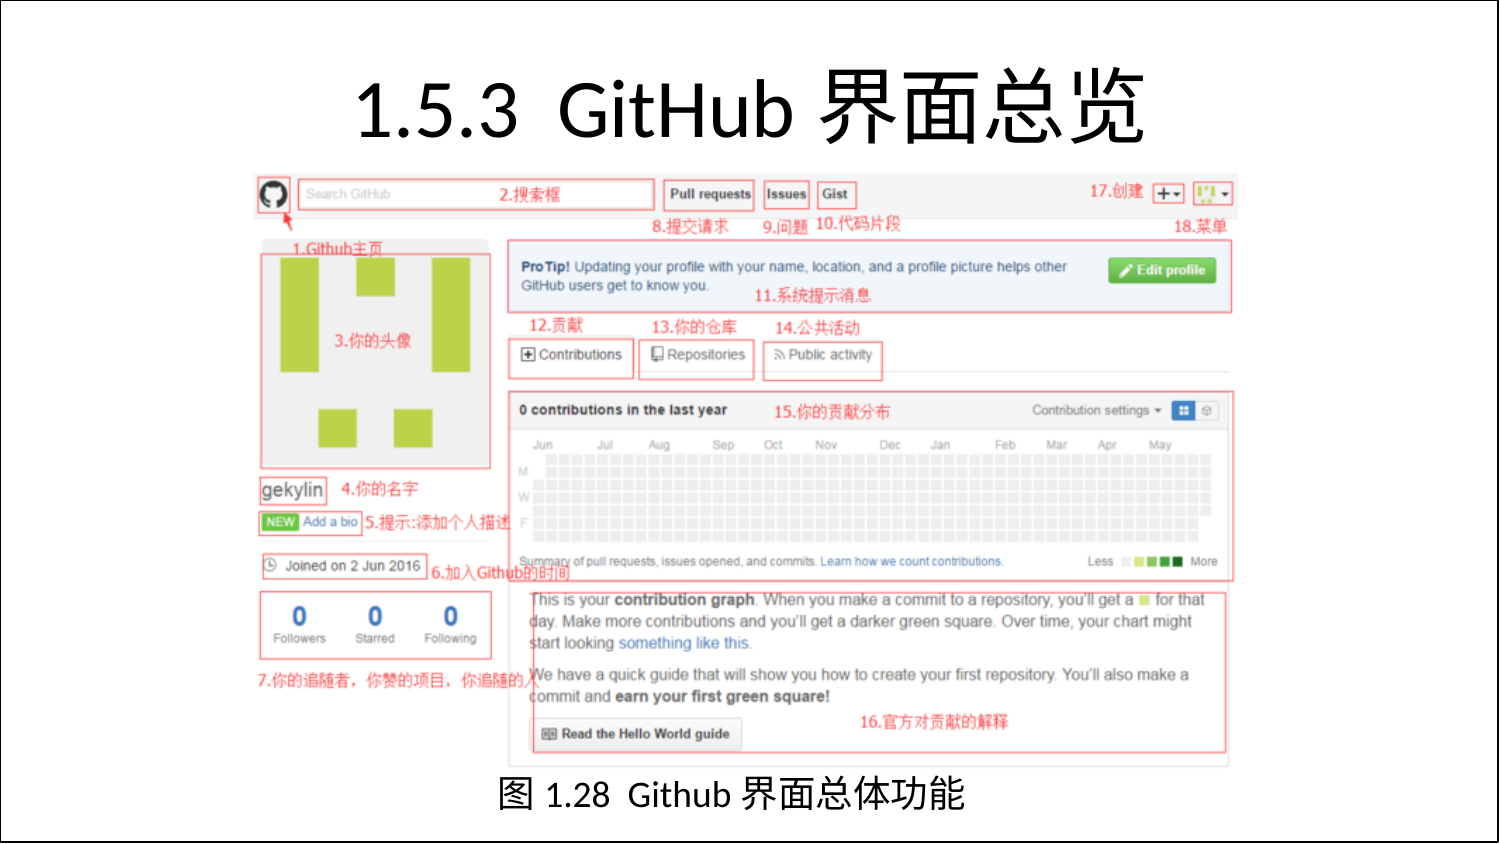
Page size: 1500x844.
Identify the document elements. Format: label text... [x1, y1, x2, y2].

title 1.5.3 GitHub界面总览 [75, 33, 1425, 175]
text_box 图1.28 Github界面总体功能 [483, 785, 981, 823]
picture [253, 173, 1239, 778]
